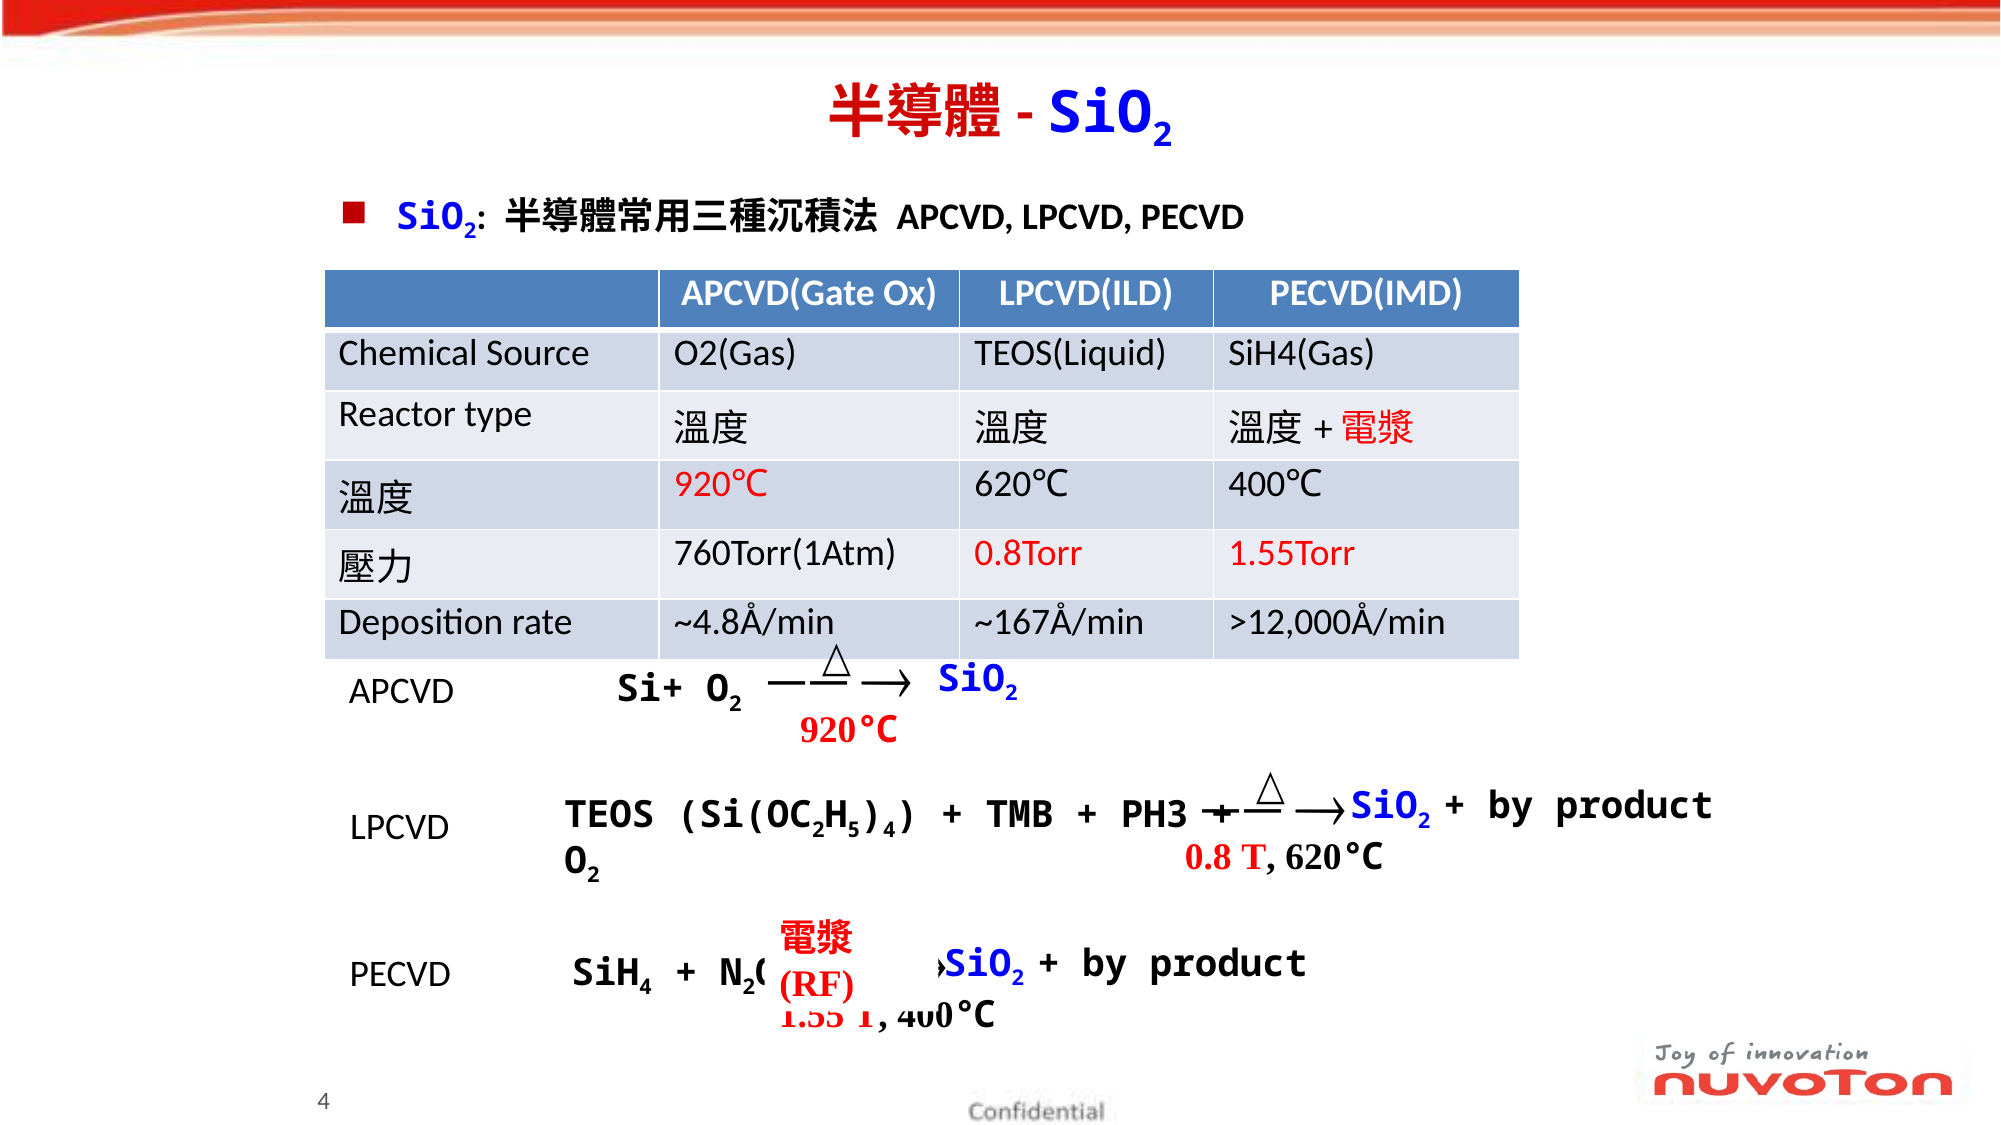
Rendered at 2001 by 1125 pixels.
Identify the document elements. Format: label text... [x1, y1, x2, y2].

table_cell 620℃ [960, 461, 1213, 529]
table_cell SiH4(Gas) [1214, 333, 1519, 390]
text_box PECVD [334, 941, 466, 1001]
table_cell 760Torr(1Atm) [660, 530, 959, 598]
slide_number 4 [249, 1069, 398, 1125]
table_cell 壓力 [325, 530, 658, 598]
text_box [549, 752, 1702, 886]
table_cell 0.8Torr [960, 530, 1213, 598]
table_cell TEOS(Liquid) [960, 333, 1213, 390]
table_cell ~4.8Å/min [660, 600, 959, 624]
table_cell >12,000Å/min [1214, 600, 1519, 659]
table_cell 溫度 [660, 392, 959, 459]
table_cell 1.55Torr [1214, 530, 1519, 598]
table_cell 920℃ [660, 461, 959, 529]
table_header LPCVD(ILD) [960, 270, 1213, 327]
table_header [325, 270, 658, 327]
table_cell 400℃ [1214, 461, 1519, 529]
table_header PECVD(IMD) [1214, 270, 1519, 327]
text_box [601, 625, 1041, 758]
table_cell 溫度+電漿 [1214, 392, 1519, 459]
table_cell ~167Å/min [960, 600, 1213, 659]
title 半導體- SiO2 [99, 66, 1900, 149]
table_cell Deposition rate [325, 600, 658, 659]
table_cell Reactor type [325, 392, 658, 459]
list SiO2: 半導體常用三種沉積法 APCVD, LPCVD, PECVD [324, 184, 1675, 434]
table_cell Chemical Source [325, 333, 658, 390]
table_cell 溫度 [325, 461, 658, 529]
text_box APCVD [333, 658, 469, 719]
table_cell 溫度 [960, 392, 1213, 459]
table_header APCVD(Gate Ox) [660, 270, 959, 327]
text_box LPCVD [335, 794, 465, 854]
table_cell O2(Gas) [660, 333, 959, 390]
picture [2, 0, 2001, 1125]
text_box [556, 910, 1296, 1044]
